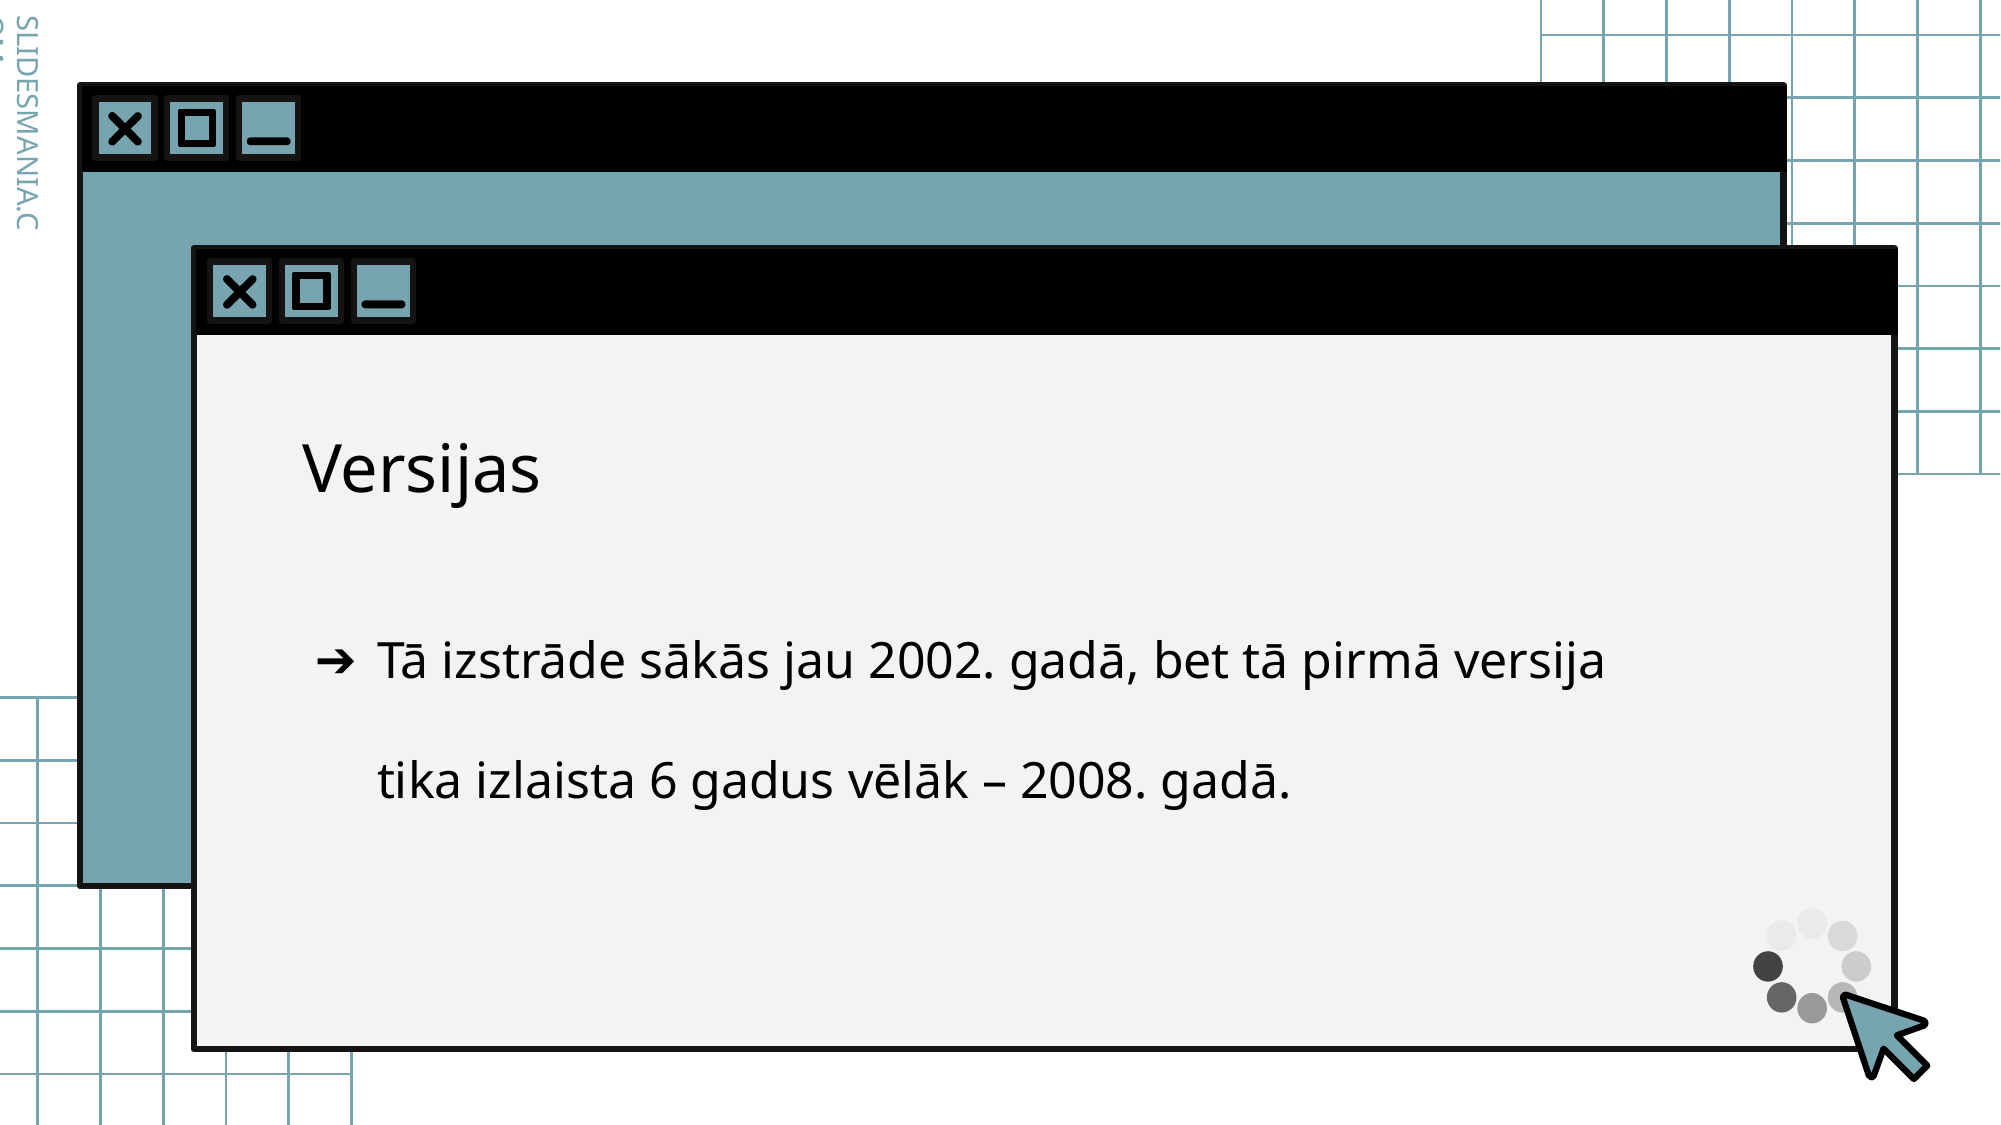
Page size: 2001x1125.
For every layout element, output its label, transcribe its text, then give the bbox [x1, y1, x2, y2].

list Tā izstrāde sākās jau 2002. gadā, bet tā pirmā versija tika izlaista 6 gadus vēlāk – 2008. gadā. [282, 548, 1672, 740]
title Versijas [282, 382, 1823, 549]
